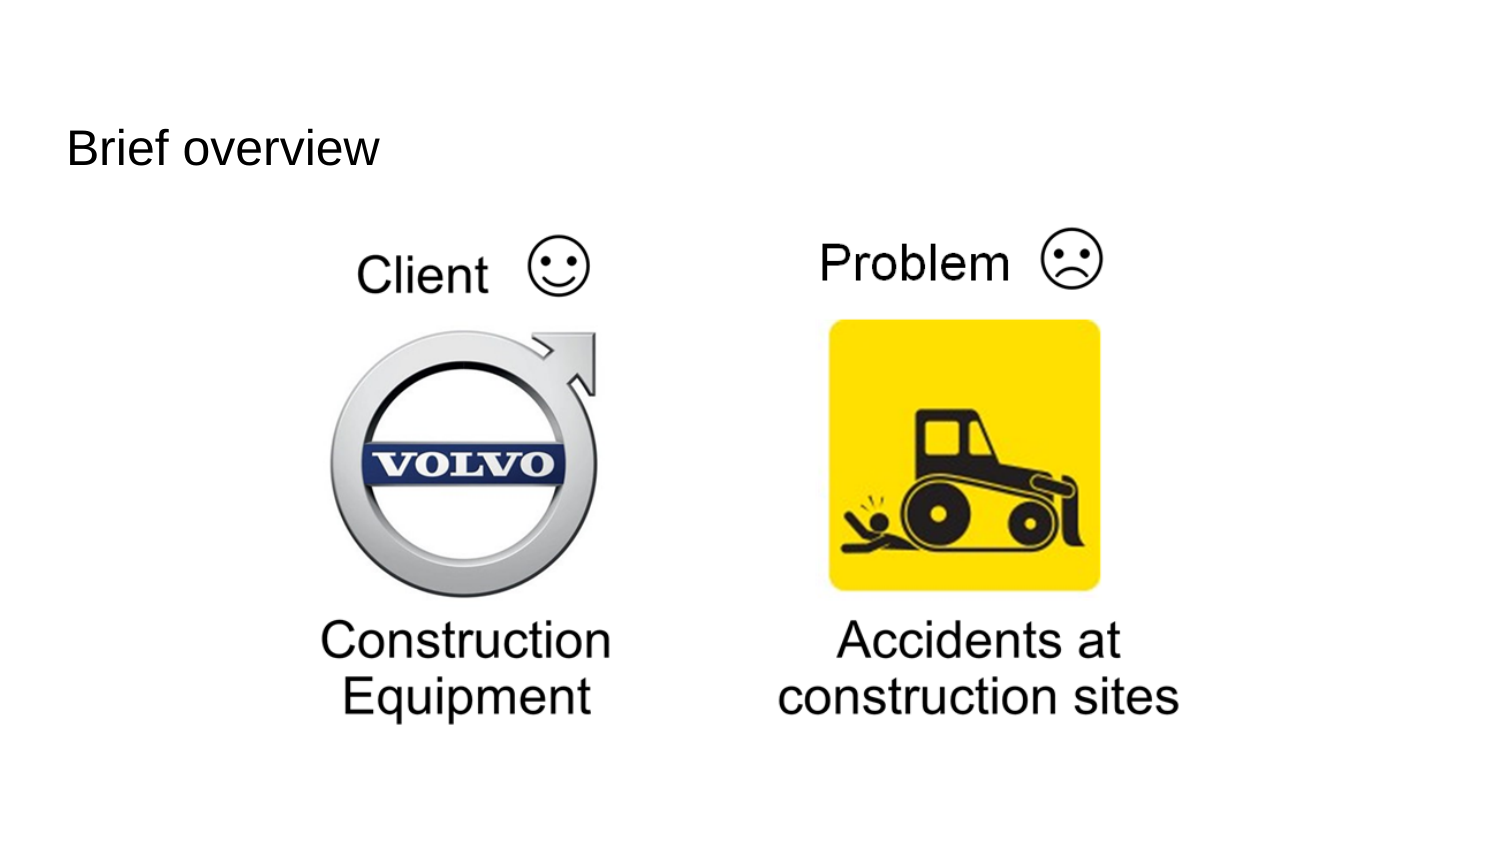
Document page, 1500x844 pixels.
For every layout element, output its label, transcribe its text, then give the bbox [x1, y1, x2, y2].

title Brief overview [51, 88, 1307, 191]
picture [288, 214, 1212, 758]
